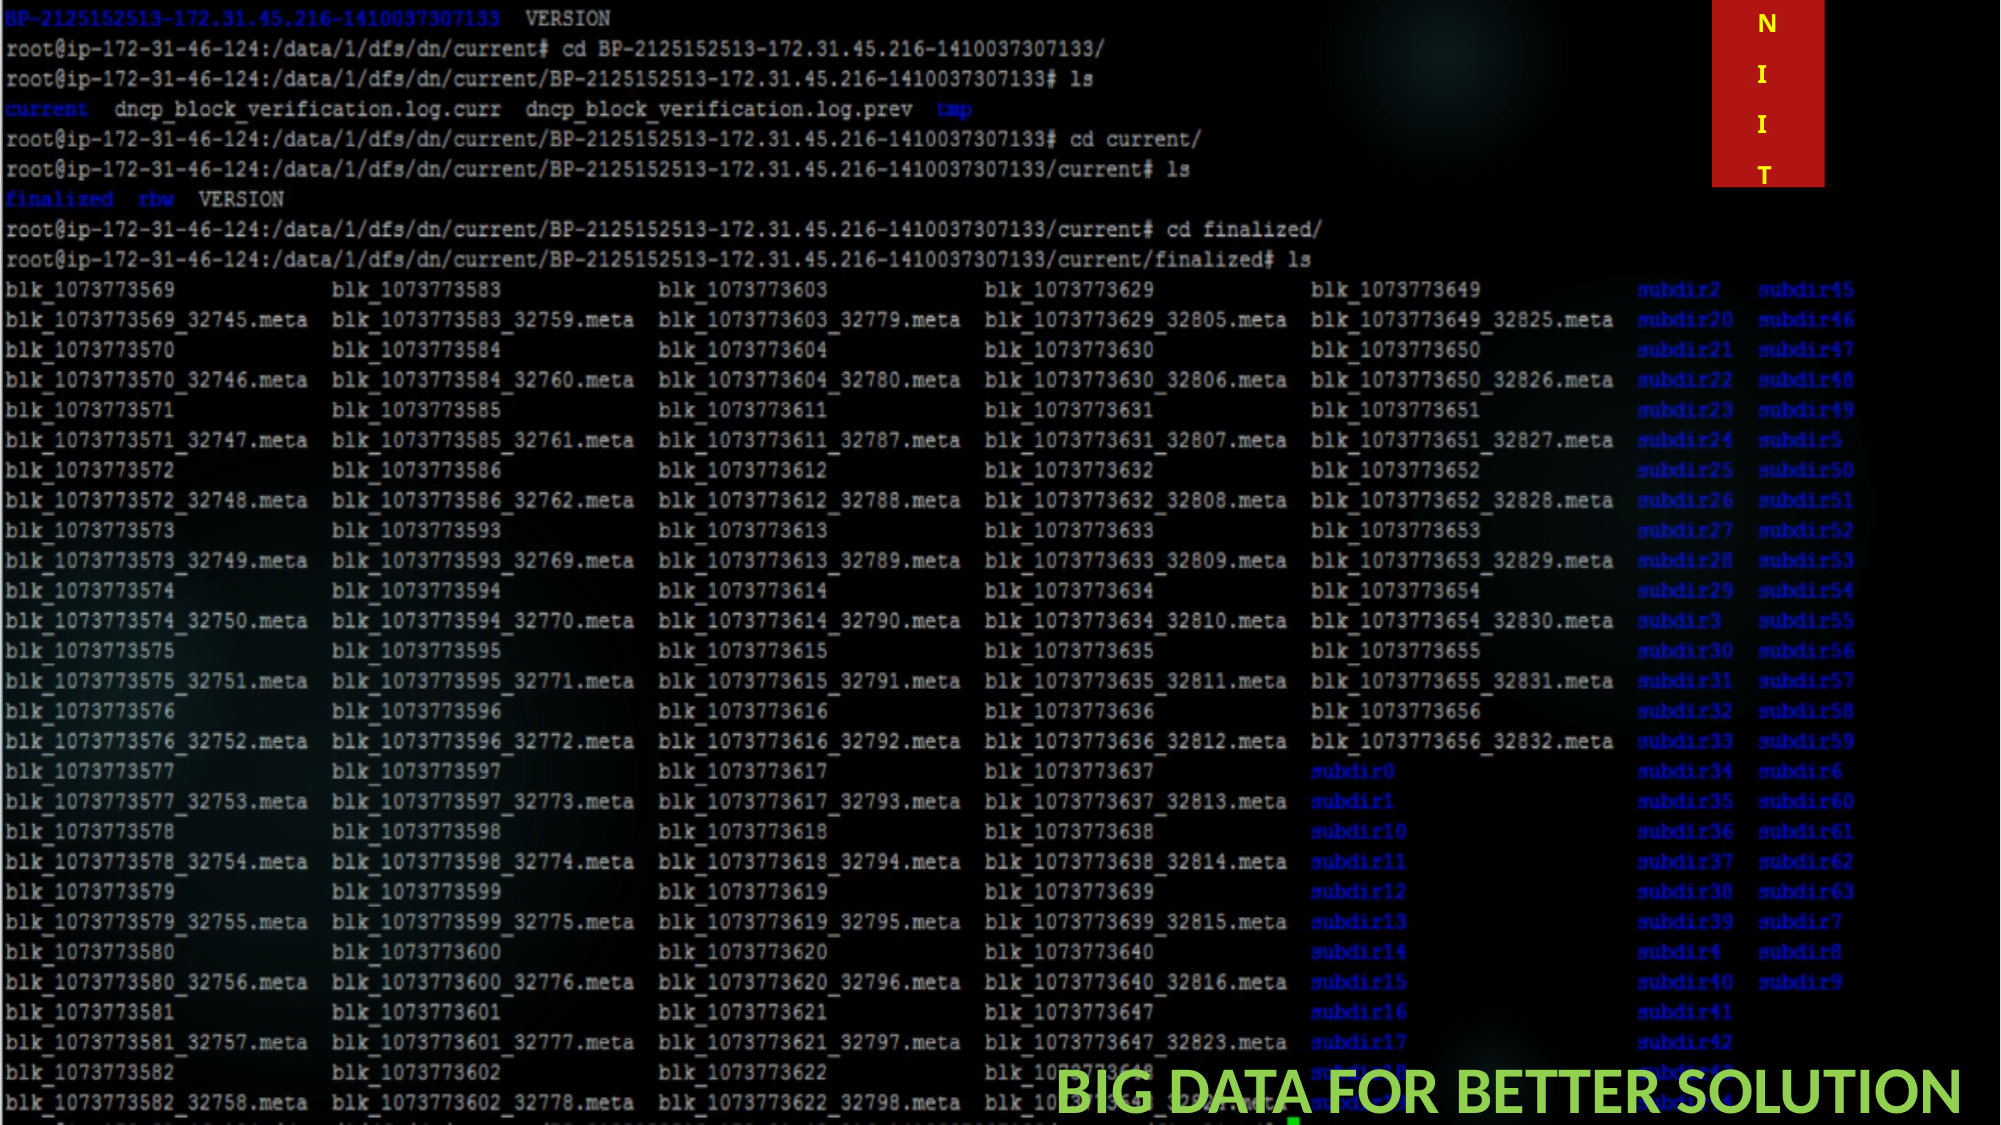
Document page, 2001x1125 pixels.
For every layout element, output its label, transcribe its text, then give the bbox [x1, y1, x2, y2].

subtitle N I I T [1742, 0, 1790, 142]
picture [0, 0, 2001, 1125]
text_box BIG DATA FOR BETTER SOLUTION [1040, 1038, 1990, 1125]
